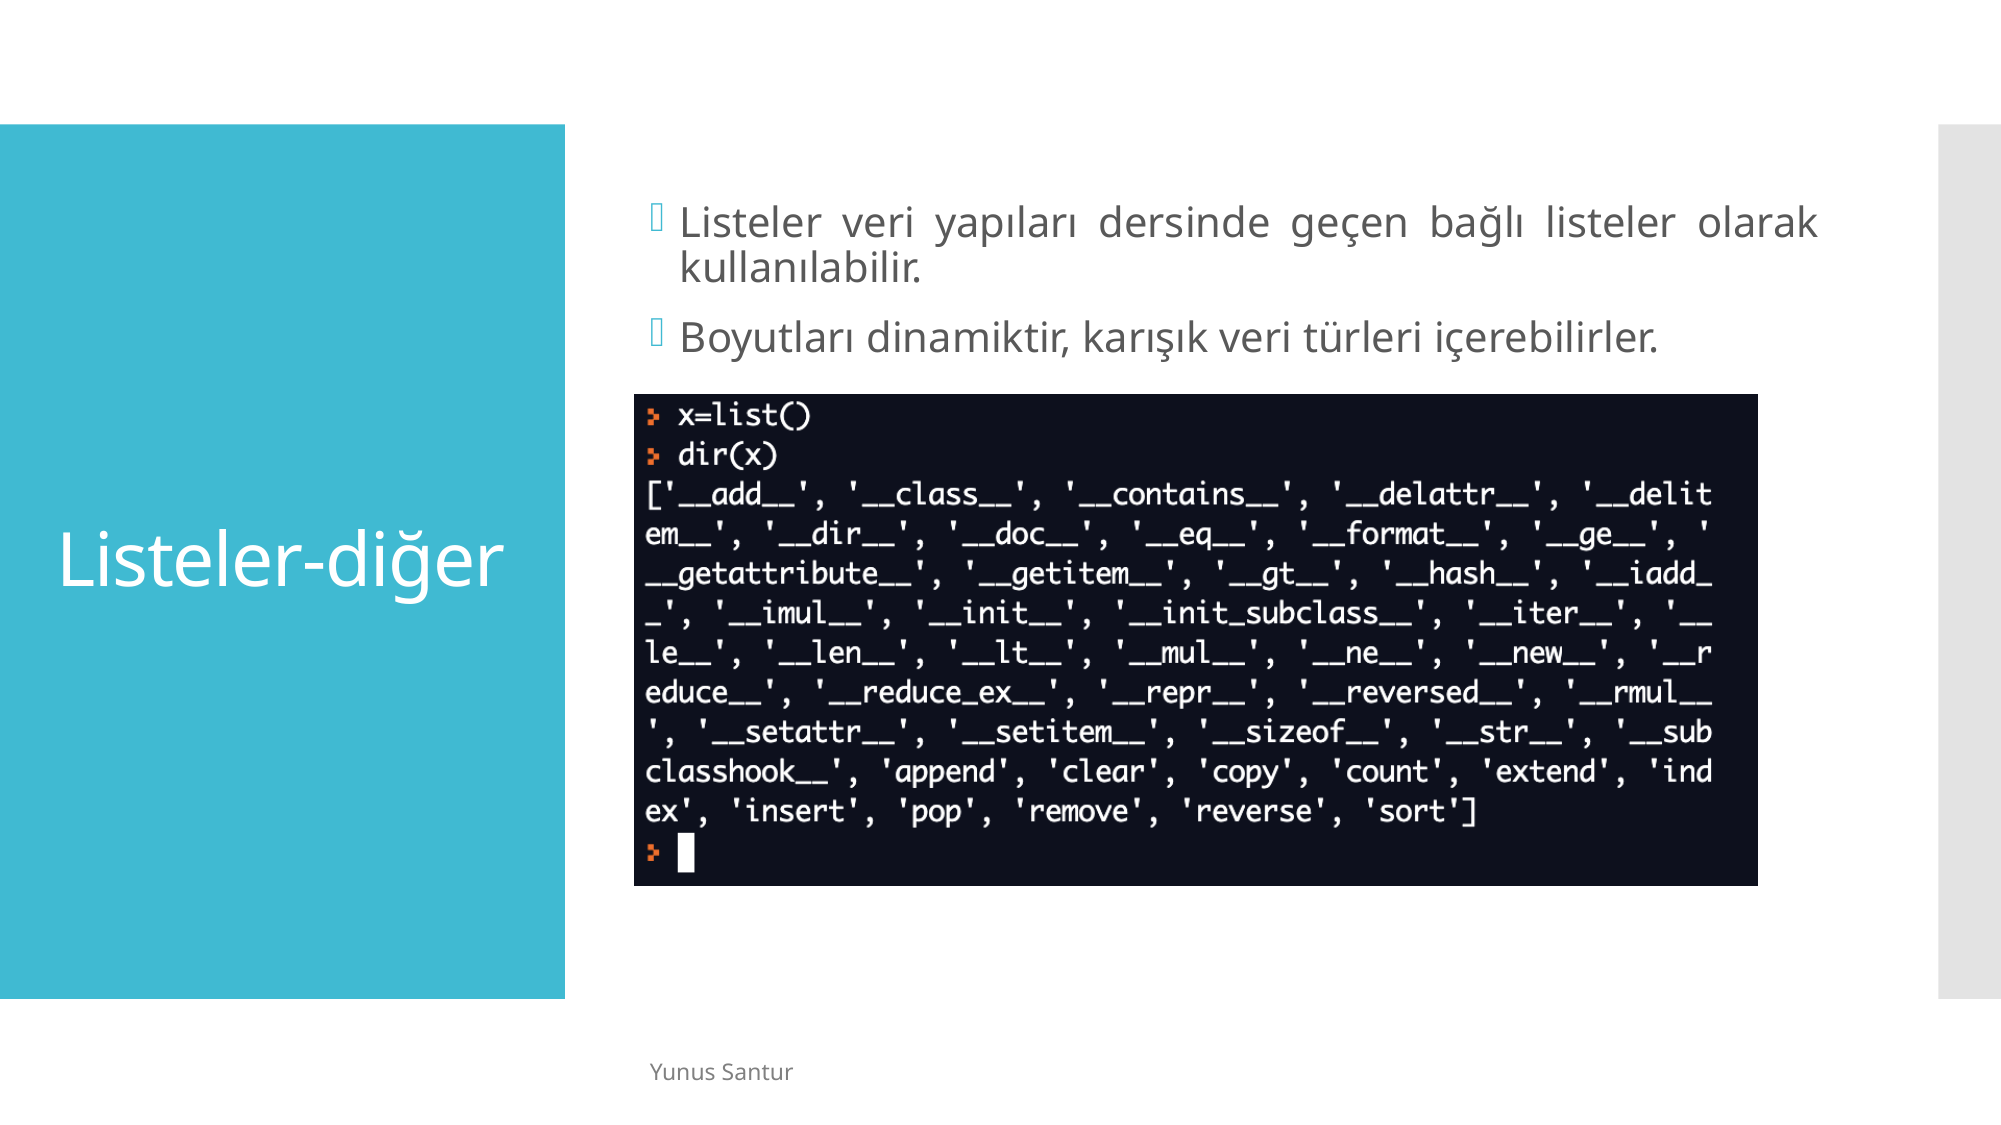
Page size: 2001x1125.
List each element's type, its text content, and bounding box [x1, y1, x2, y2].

list Listeler veri yapıları dersinde geçen bağlı listeler olarak kullanılabilir. Boyutları dinamiktir, karışık veri türleri içerebilirler. [634, 141, 1835, 982]
title Listeler-diğer [41, 184, 525, 940]
picture [634, 393, 1758, 887]
footer Yunus Santur [634, 1042, 1605, 1103]
